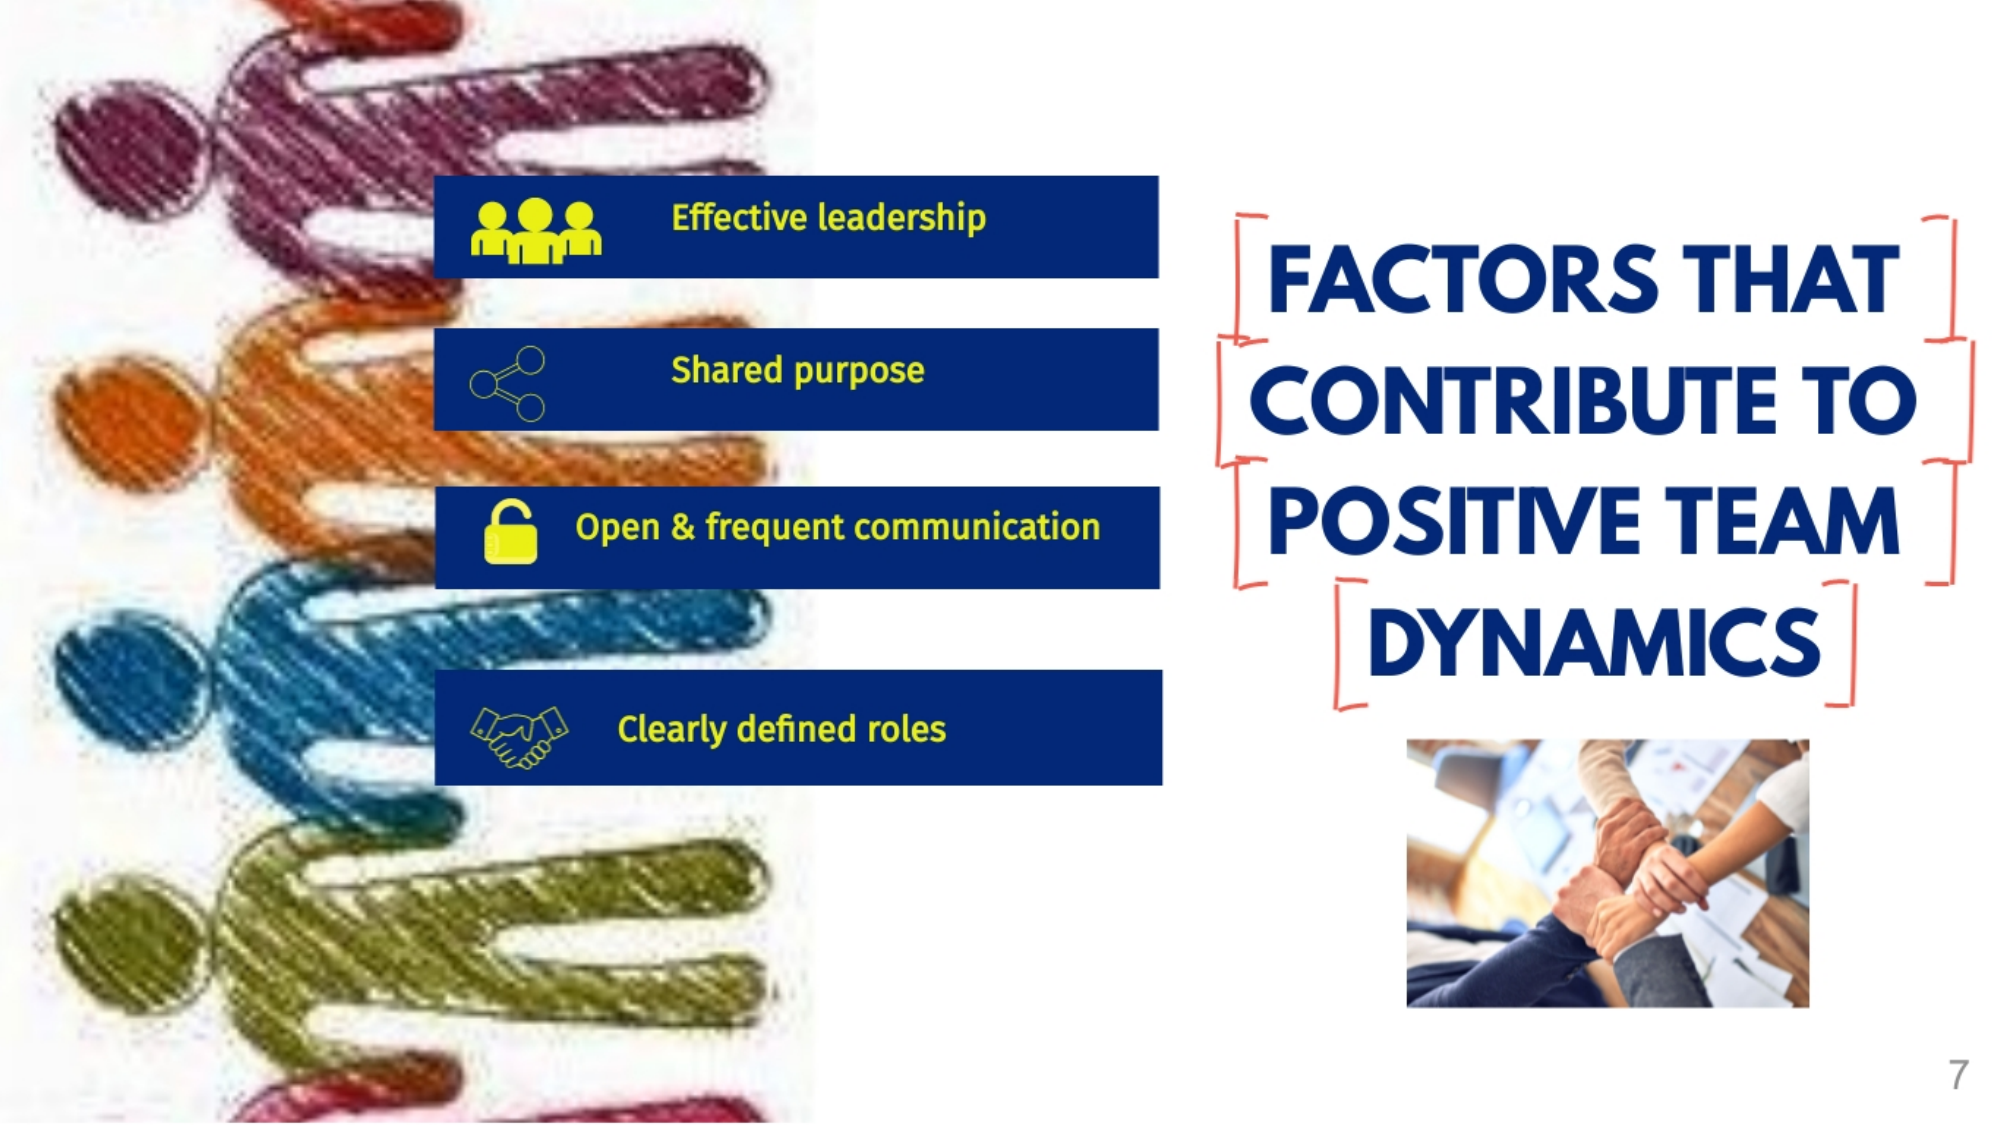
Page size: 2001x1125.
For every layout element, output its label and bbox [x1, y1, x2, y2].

list [0, 0, 2000, 1125]
